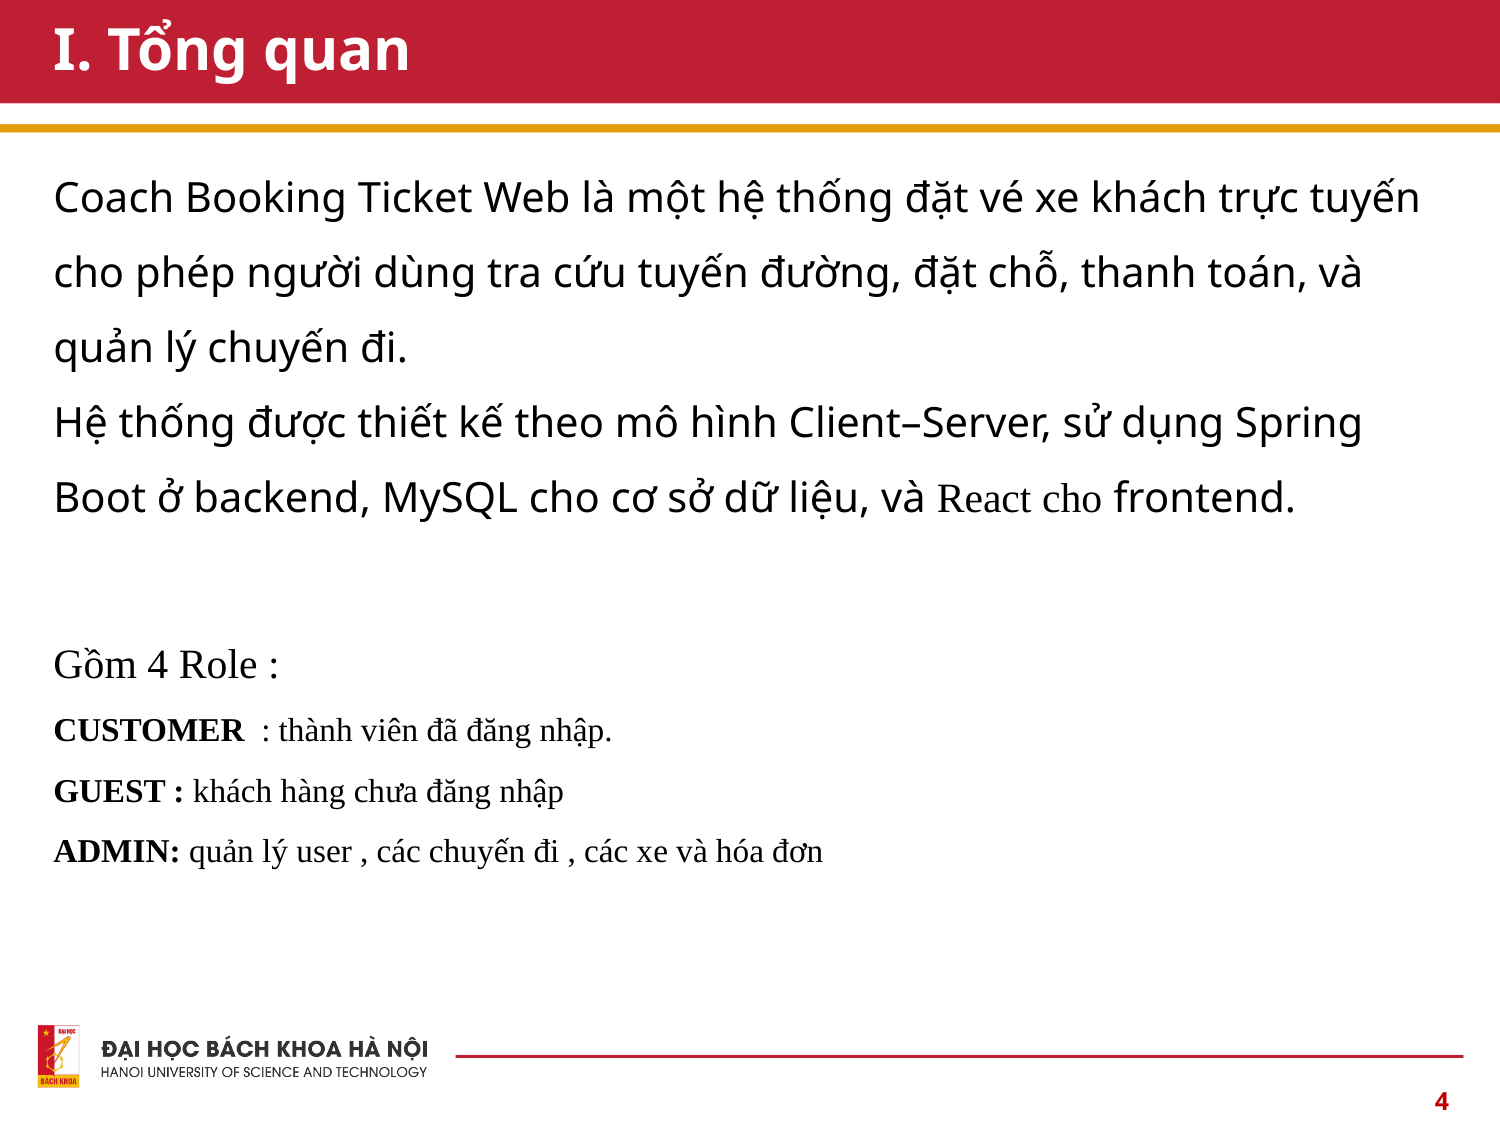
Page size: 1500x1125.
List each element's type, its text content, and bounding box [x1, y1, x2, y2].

slide_number 4 [1126, 1078, 1464, 1125]
list Coach Booking Ticket Web là một hệ thống đặt vé xe khách trực tuyến cho phép người dùng tra cứu tuyến đường, đặt chỗ, thanh toán, và quản lý chuyến đi. Hệ thống được thiết kế theo mô hình Client–Server, sử dụng Spring Boot ở backend, MySQL cho cơ sở dữ liệu, và React cho frontend. Gồm 4 Role : CUSTOMER : thành viên đã đăng nhập. GUEST : khách hàng chưa đăng nhập ADMIN: quản lý user , các chuyến đi , các xe và hóa đơn [38, 138, 1462, 1008]
title I. Tổng quan [38, 12, 1462, 87]
picture [0, 0, 1500, 1125]
